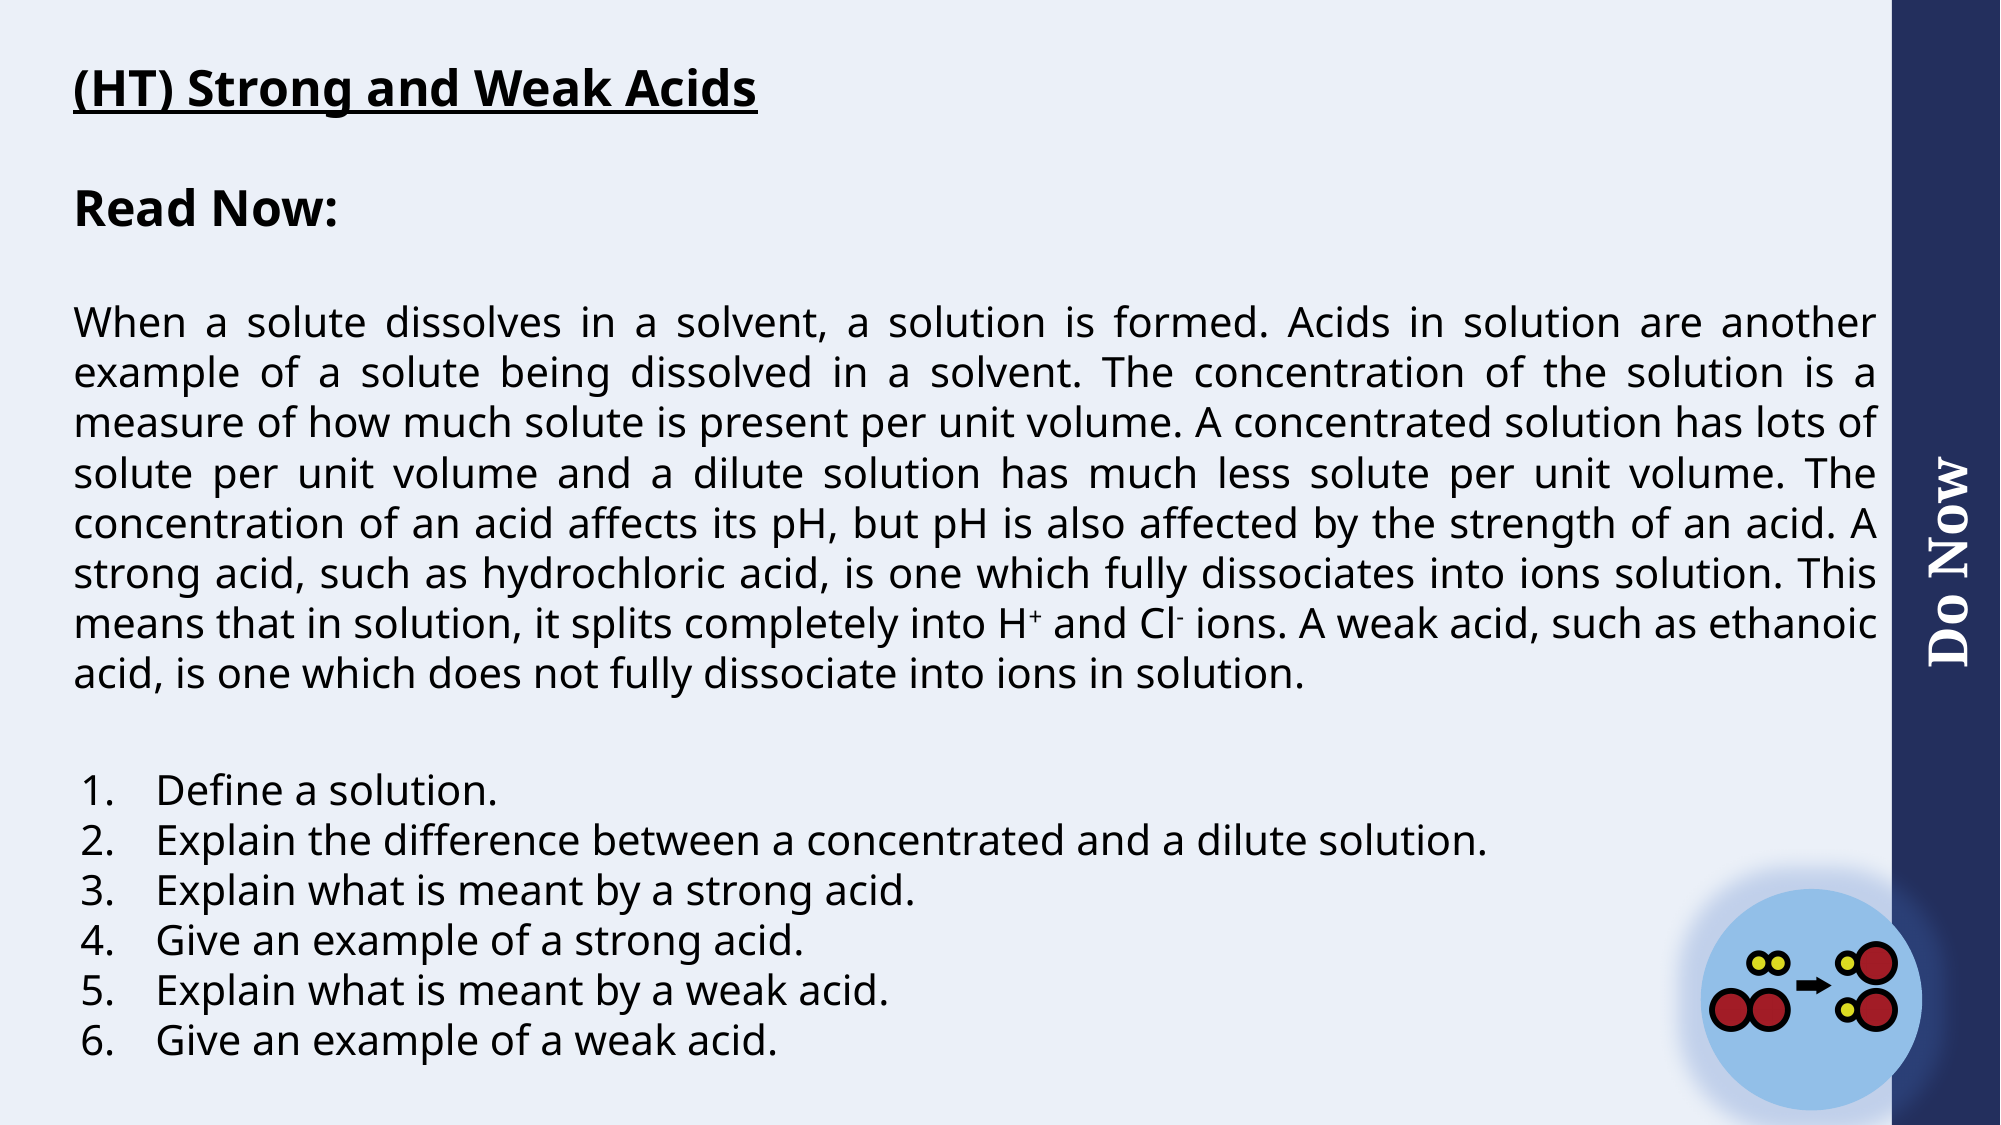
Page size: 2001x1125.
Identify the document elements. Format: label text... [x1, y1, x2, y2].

text_box Define a solution. Explain the difference between a concentrated and a dilute solution. Explain what is meant by a strong acid. Give an example of a strong acid. Explain what is meant by a weak acid. Give an example of a weak acid. [65, 756, 1776, 1072]
text_box (HT) Strong and Weak Acids Read Now: When a solute dissolves in a solvent, a solution is formed. Acids in solution are another example of a solute being dissolved in a solvent. The concentration of the solution is a measure of how much solute is present per unit volume. A concentrated solution has lots of solute per unit volume and a dilute solution has much less solute per unit volume. The concentration of an acid affects its pH, but pH is also affected by the strength of an acid. A strong acid, such as hydrochloric acid, is one which fully dissociates into ions solution. This means that in solution, it splits completely into H+ and Cl- ions. A weak acid, such as ethanoic acid, is one which does not fully dissociate into ions in solution. [58, 48, 1894, 764]
picture [1709, 941, 1898, 1032]
